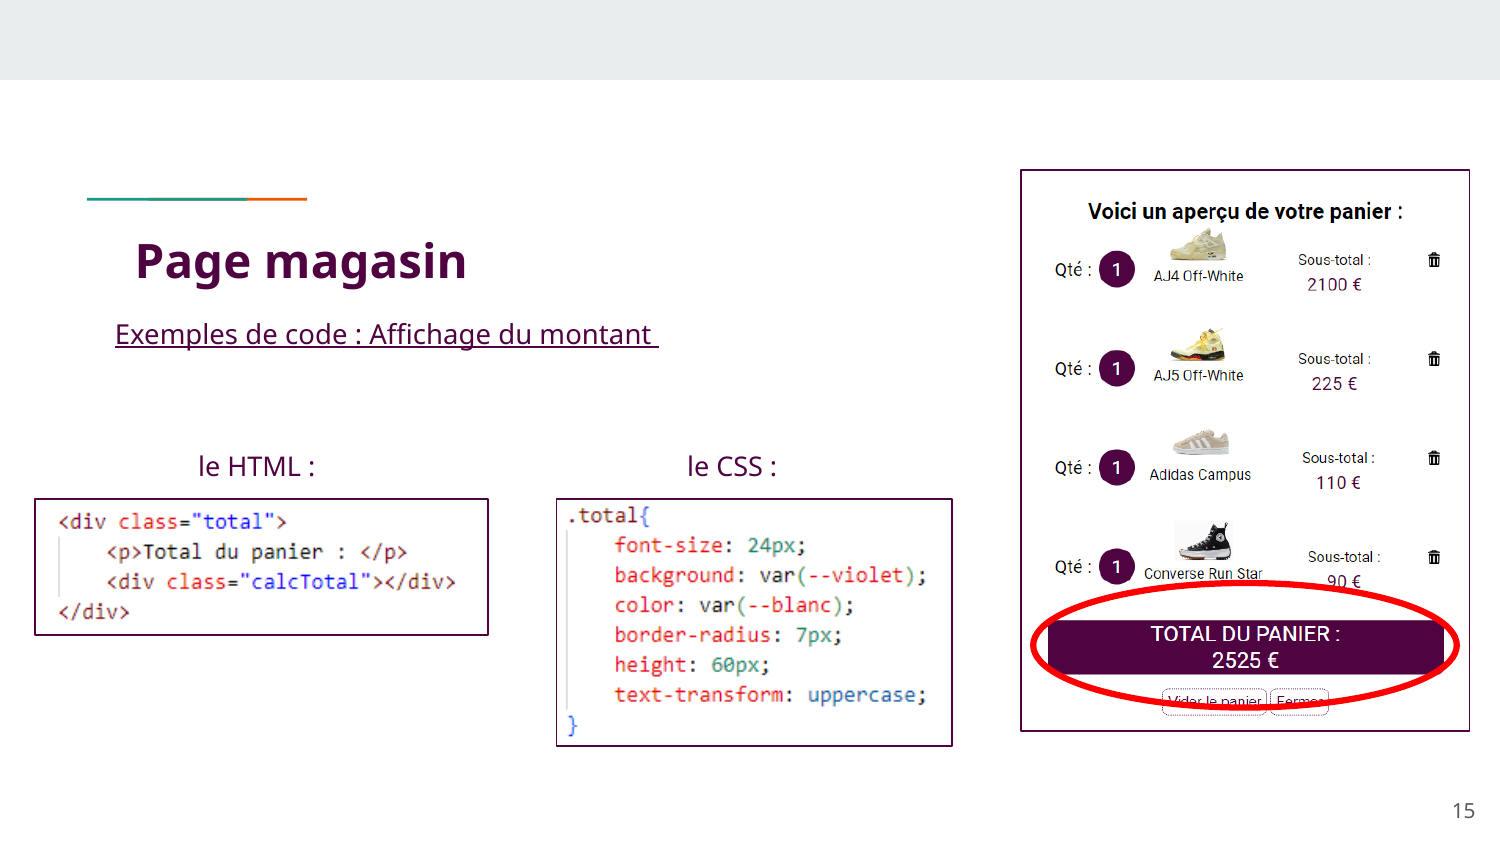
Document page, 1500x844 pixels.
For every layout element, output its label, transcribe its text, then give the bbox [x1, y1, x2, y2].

text_box le CSS : [671, 434, 829, 498]
text_box le HTML : [183, 434, 340, 498]
title Page magasin [119, 216, 1016, 304]
slide_number ‹#› [1400, 779, 1491, 844]
picture [1021, 170, 1469, 731]
picture [35, 499, 488, 635]
list Exemples de code : Affichage du montant [100, 304, 1016, 385]
picture [557, 499, 952, 746]
